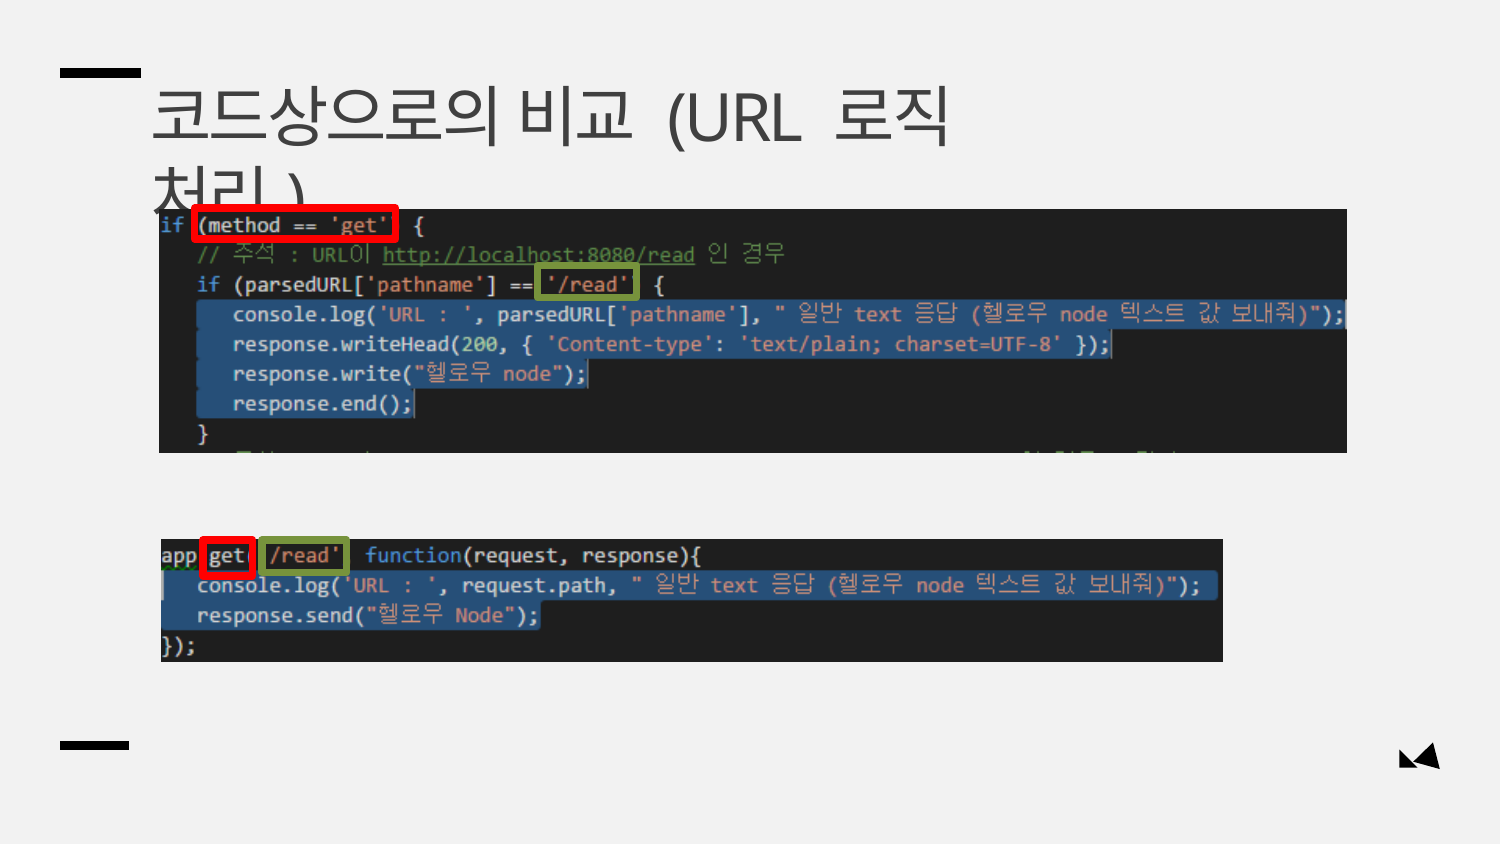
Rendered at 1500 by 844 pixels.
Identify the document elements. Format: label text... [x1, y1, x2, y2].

picture [161, 539, 1223, 663]
text_box [1397, 747, 1420, 770]
text_box 코드상으로의 비교 (URL 로직 처리) [135, 67, 1081, 243]
picture [159, 208, 1348, 454]
text_box [1411, 740, 1442, 772]
